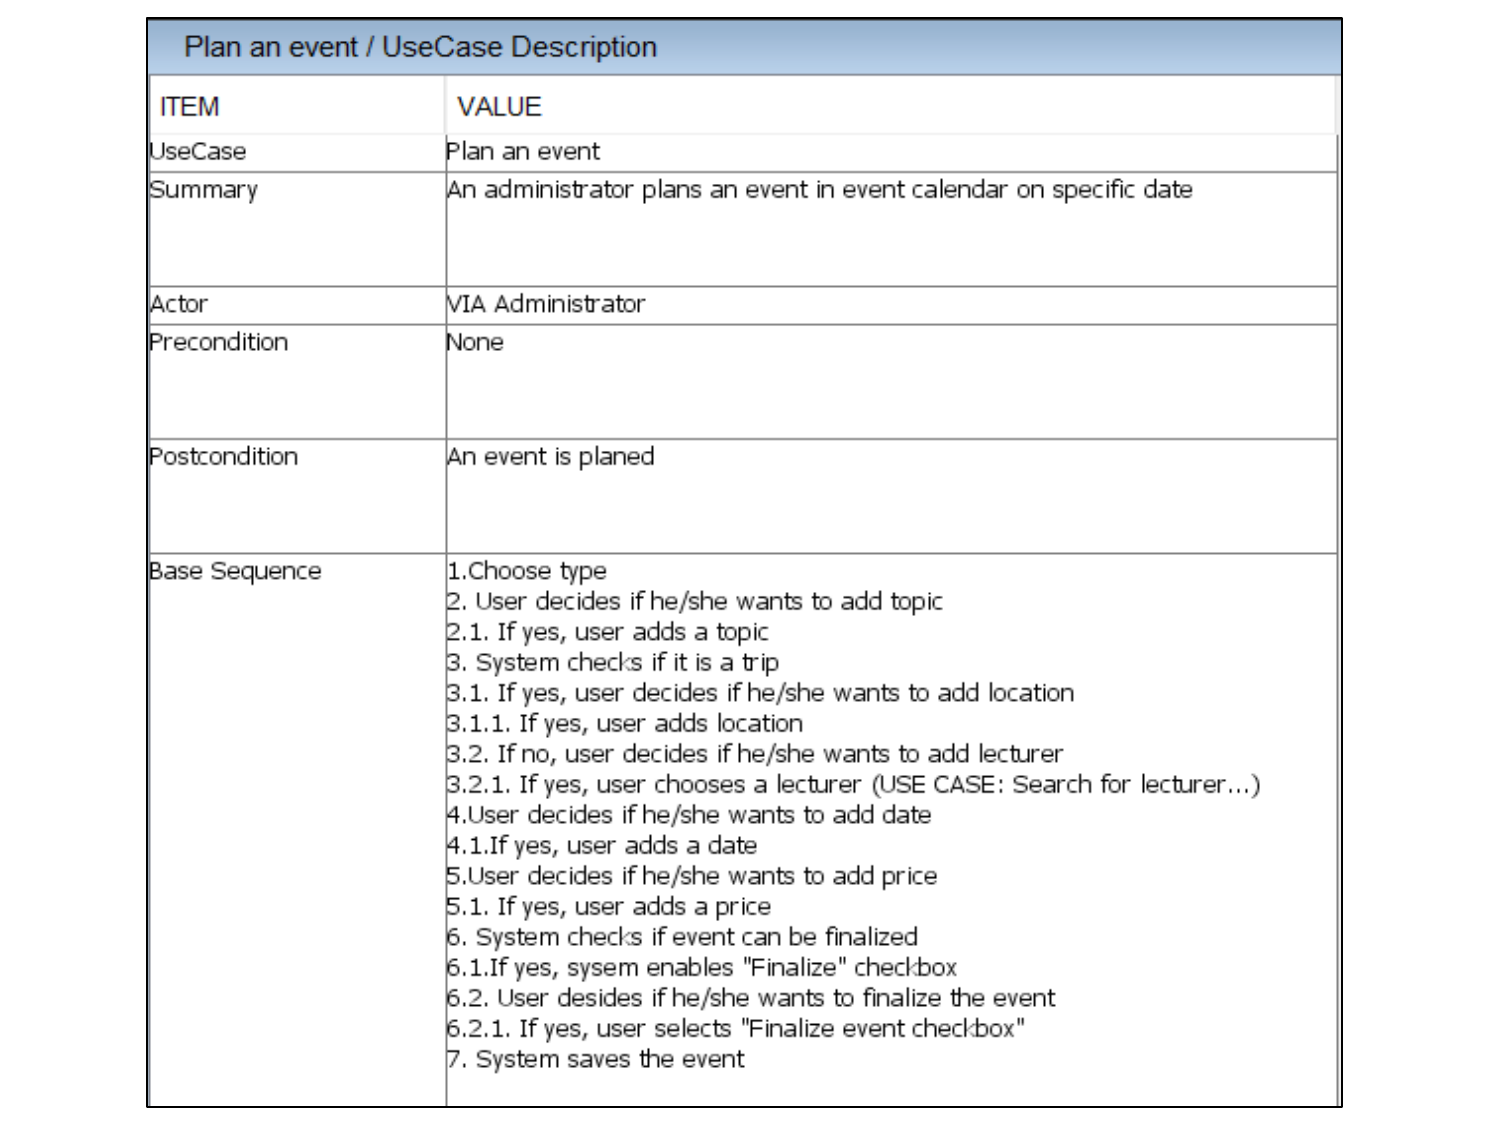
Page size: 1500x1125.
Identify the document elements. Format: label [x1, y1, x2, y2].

picture [147, 18, 1341, 1107]
